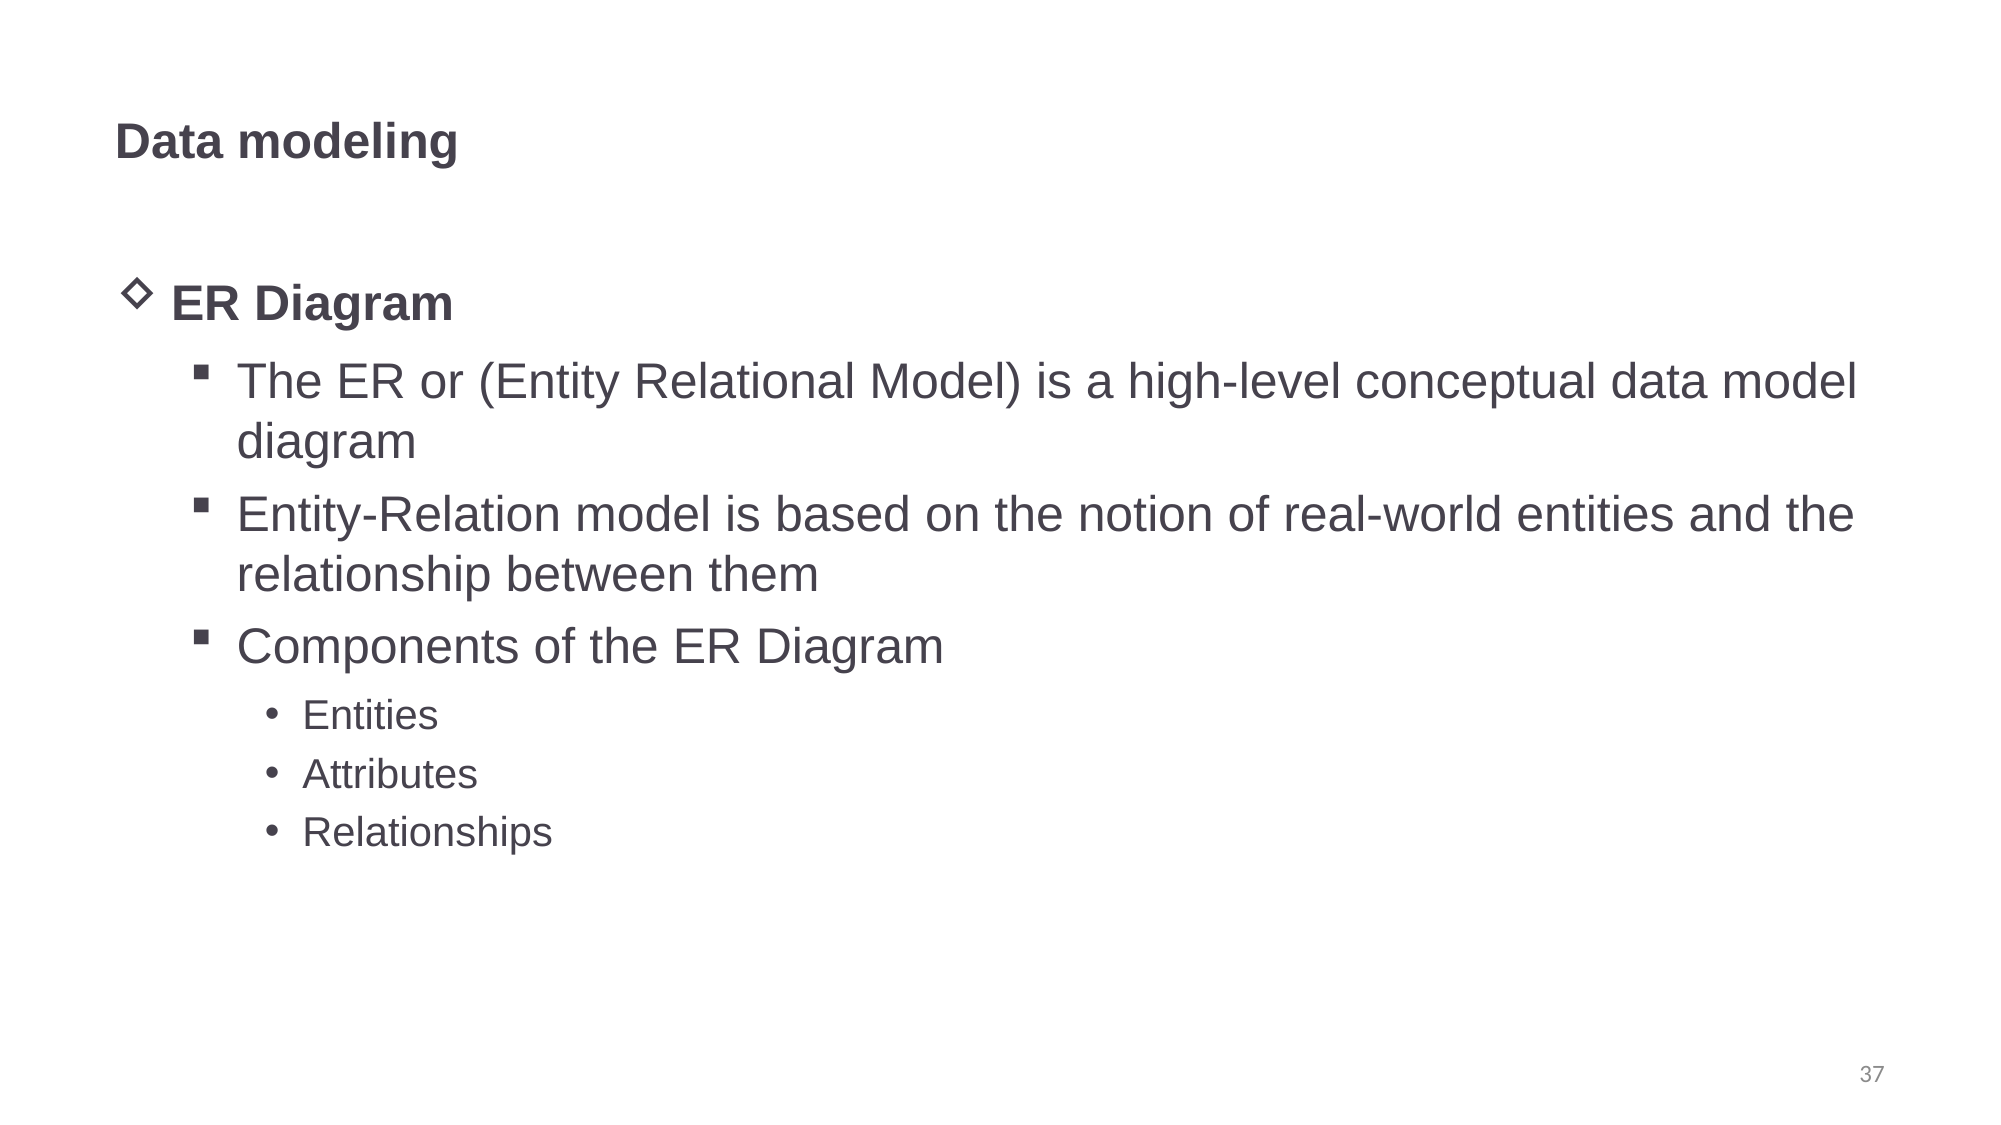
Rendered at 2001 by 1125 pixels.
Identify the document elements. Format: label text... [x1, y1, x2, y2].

title Data modeling [99, 44, 1696, 233]
list ER Diagram The ER or (Entity Relational Model) is a high-level conceptual data model diagram Entity-Relation model is based on the notion of real-world entities and the relationship between them Components of the ER Diagram Entities Attributes Relationships [99, 262, 1900, 1005]
slide_number 37 [1433, 1042, 1900, 1103]
